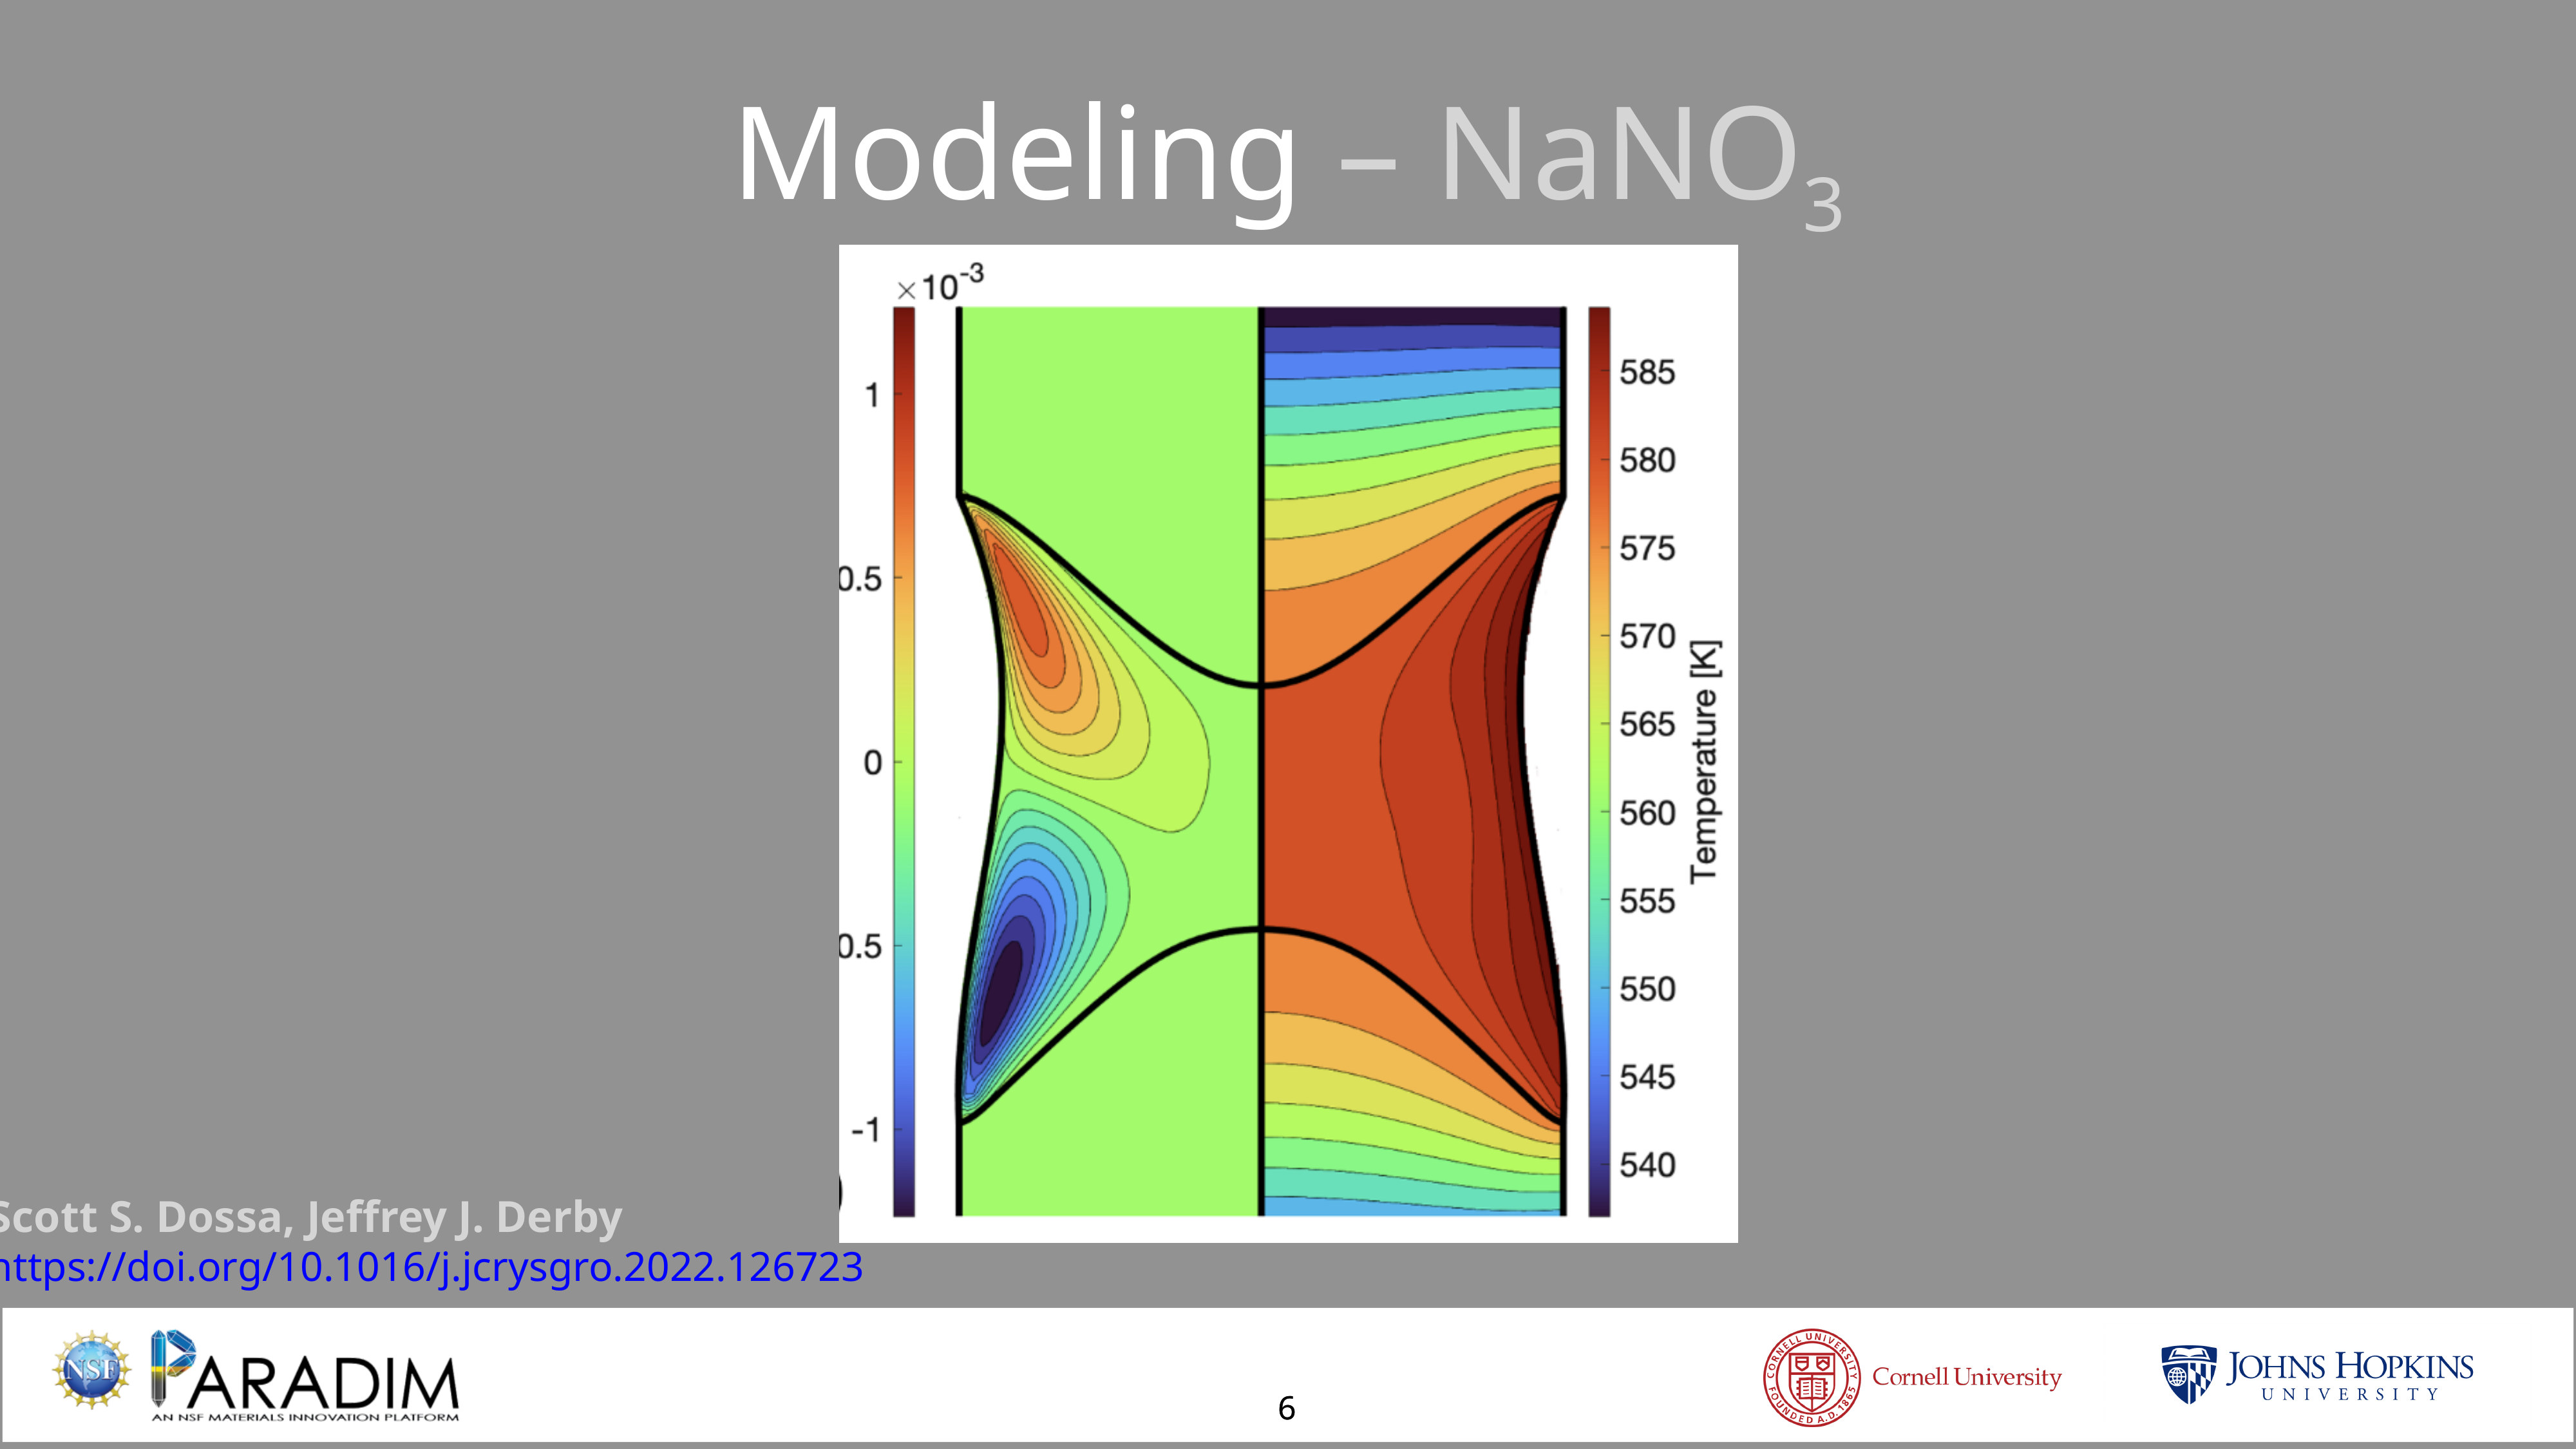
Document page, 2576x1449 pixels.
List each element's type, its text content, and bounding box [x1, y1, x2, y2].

text_box Modeling – NaNO3 [177, 18, 2400, 299]
picture [2103, 1322, 2532, 1428]
picture [838, 245, 1739, 1243]
text_box 6 [1202, 1381, 1372, 1437]
picture [44, 1322, 468, 1428]
text_box Scott S. Dossa, Jeffrey J. Derby https://doi.org/10.1016/j.jcrysgro.2022.126723 [0, 1184, 871, 1302]
picture [1763, 1329, 2062, 1427]
